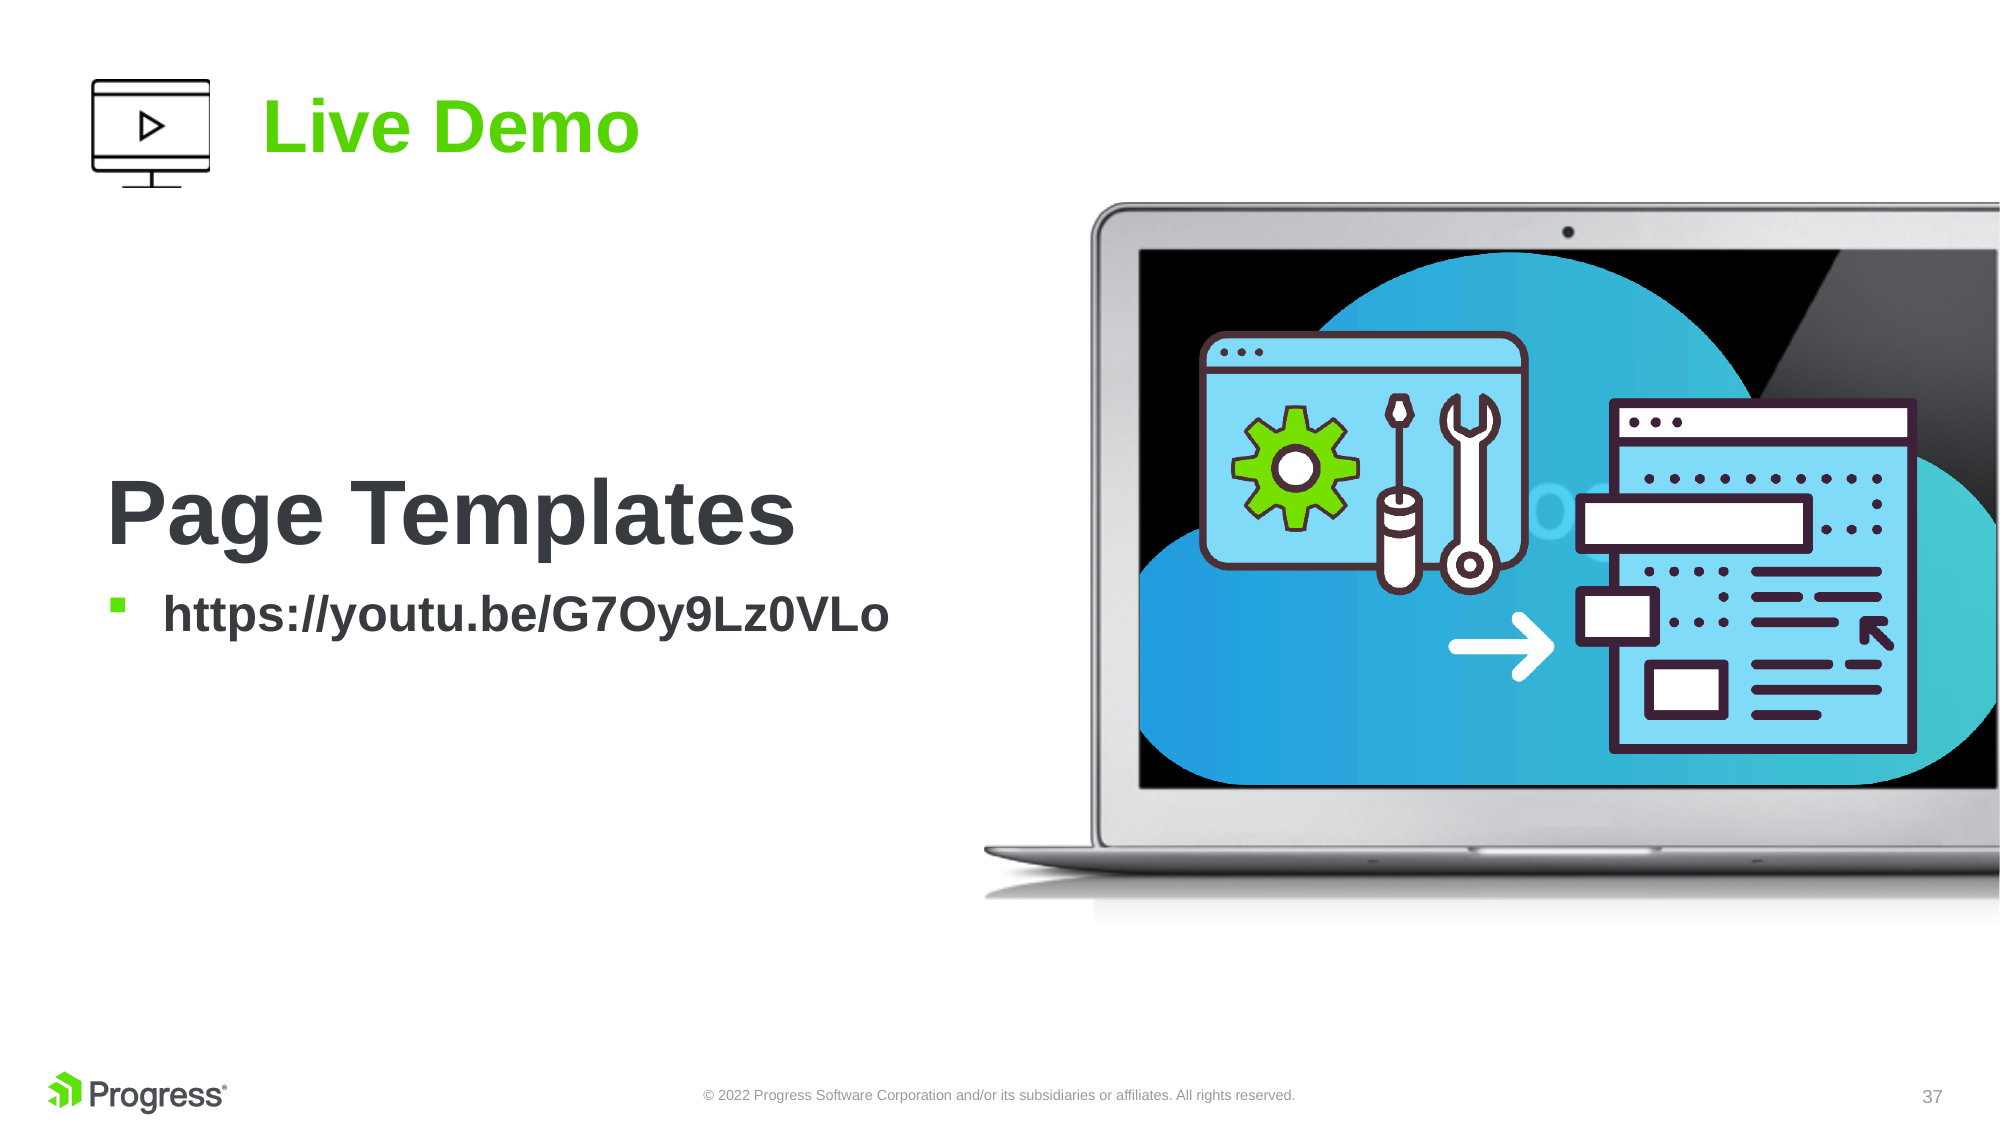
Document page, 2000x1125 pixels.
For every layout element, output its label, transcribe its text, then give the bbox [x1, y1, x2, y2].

list Page Templates https://youtu.be/G7Oy9Lz0VLo [91, 366, 997, 717]
picture [91, 79, 211, 189]
picture [983, 202, 2000, 923]
title Live Demo [247, 80, 1888, 303]
